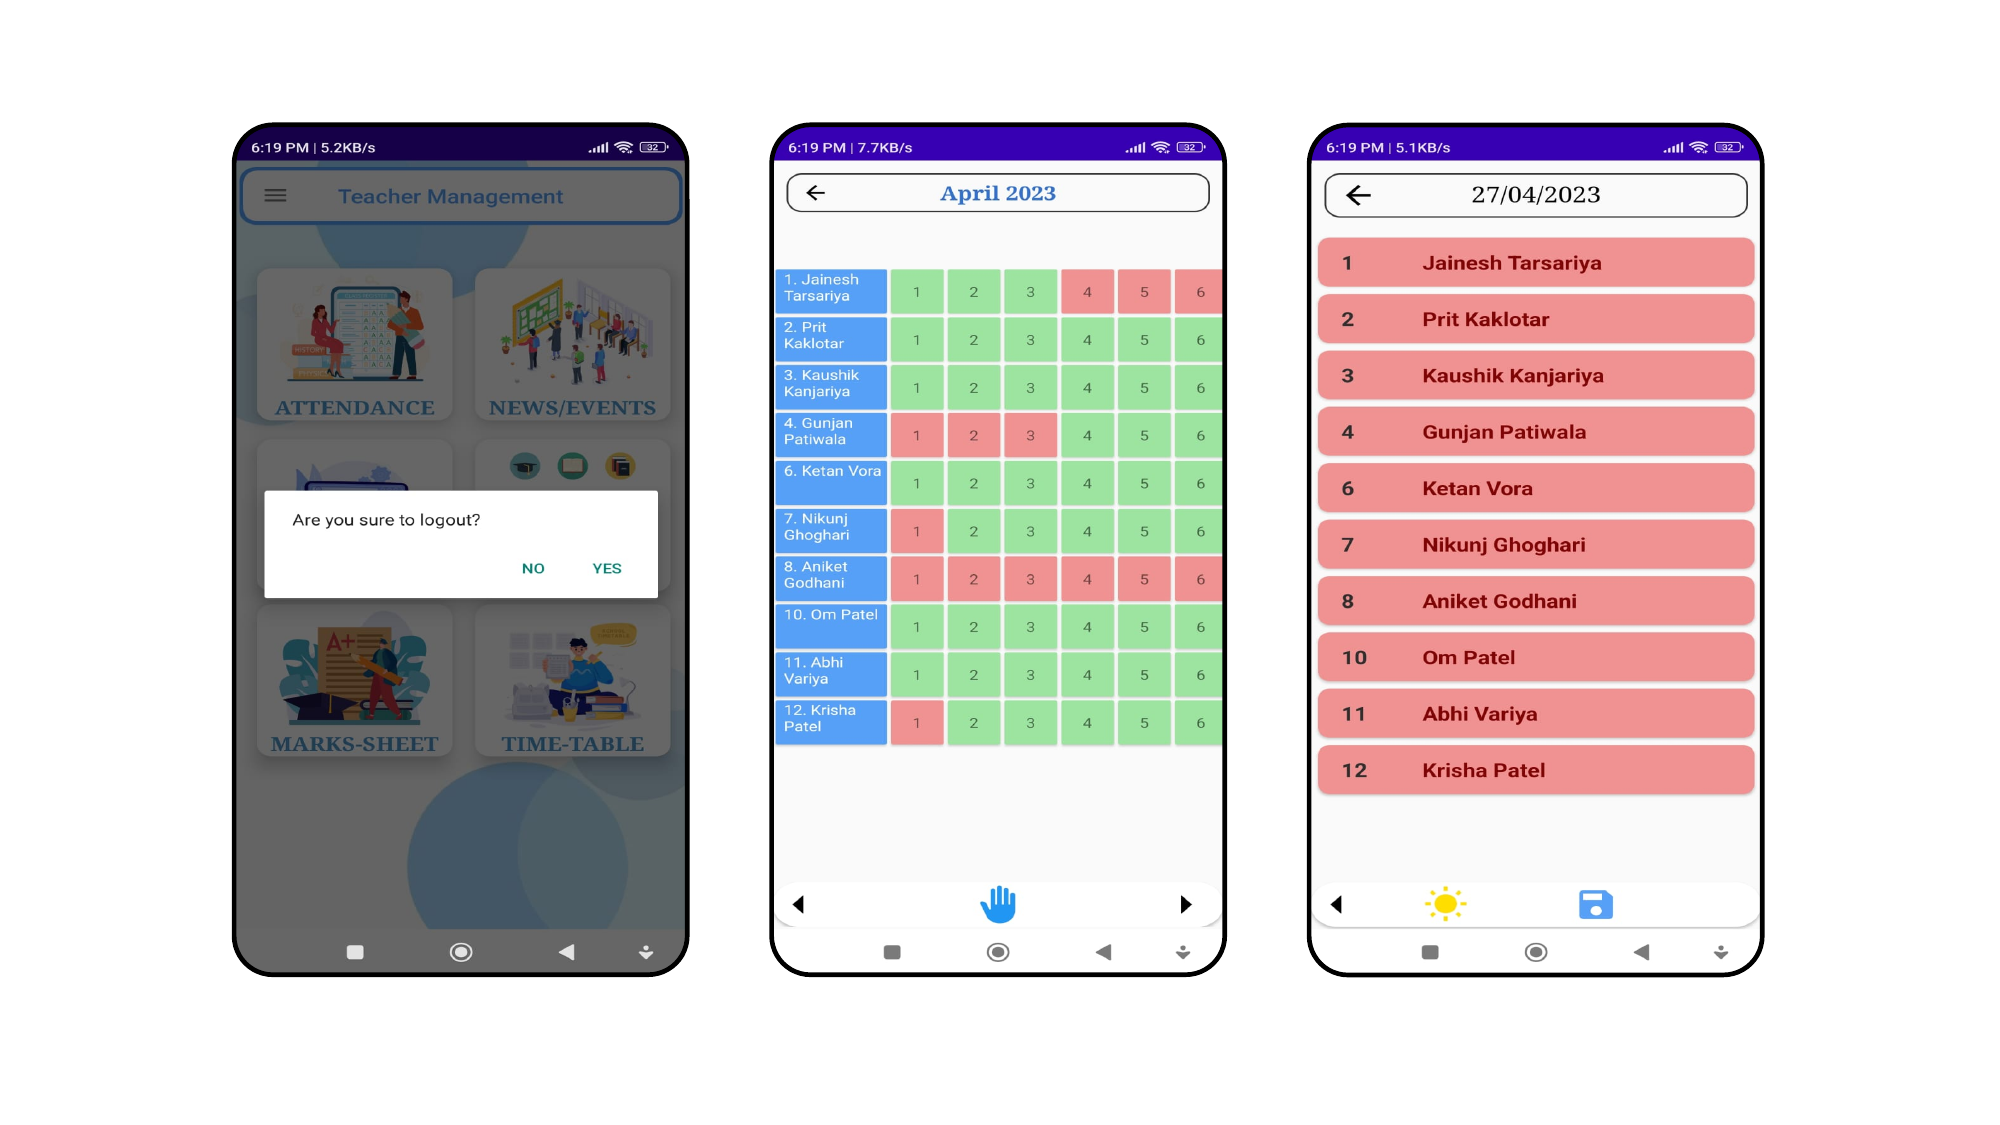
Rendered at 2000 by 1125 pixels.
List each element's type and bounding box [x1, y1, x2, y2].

picture [771, 124, 1225, 975]
picture [234, 124, 688, 975]
picture [1309, 124, 1763, 975]
